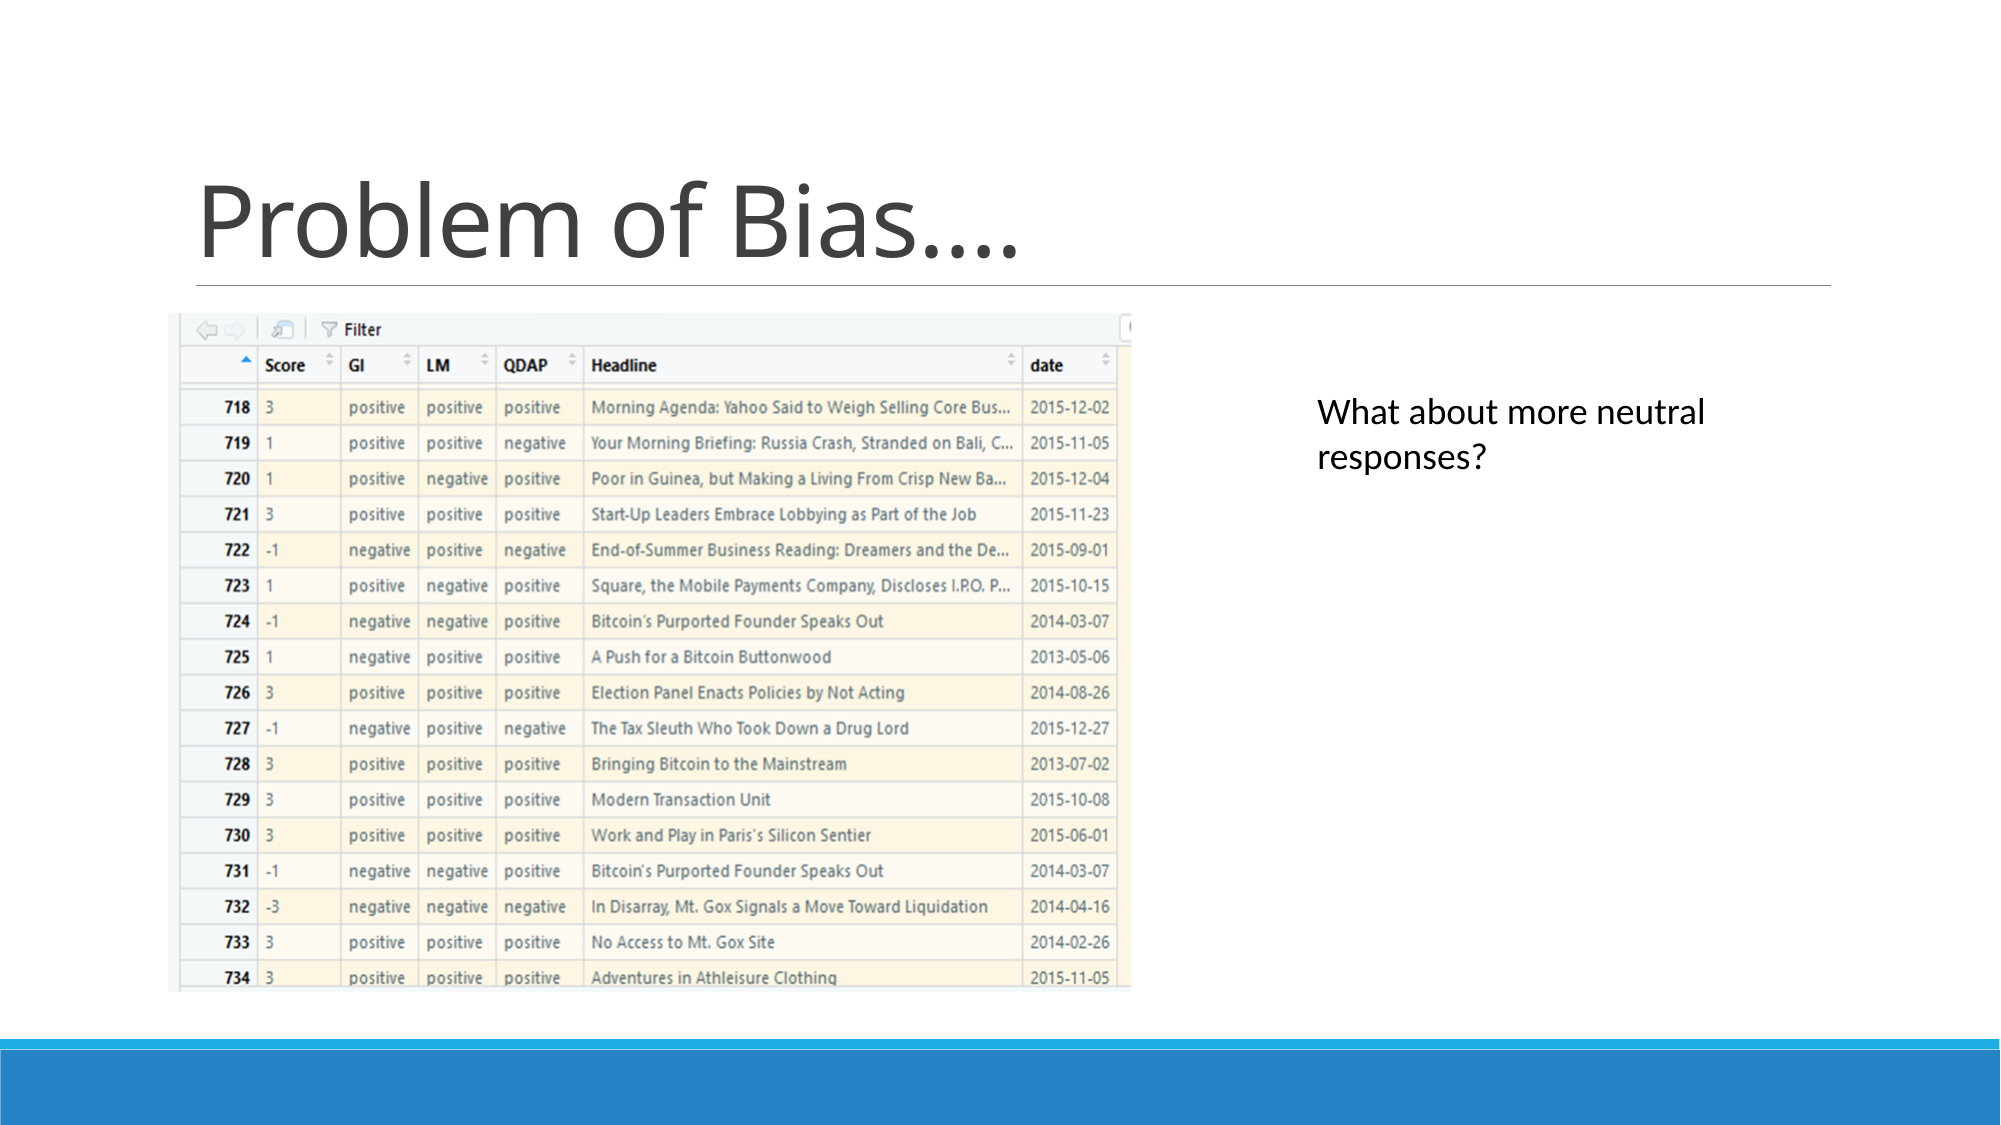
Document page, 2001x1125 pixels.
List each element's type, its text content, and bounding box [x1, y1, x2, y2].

title Problem of Bias…. [180, 47, 1830, 285]
picture [167, 312, 1132, 992]
text_box What about more neutral responses? [1302, 379, 1832, 485]
